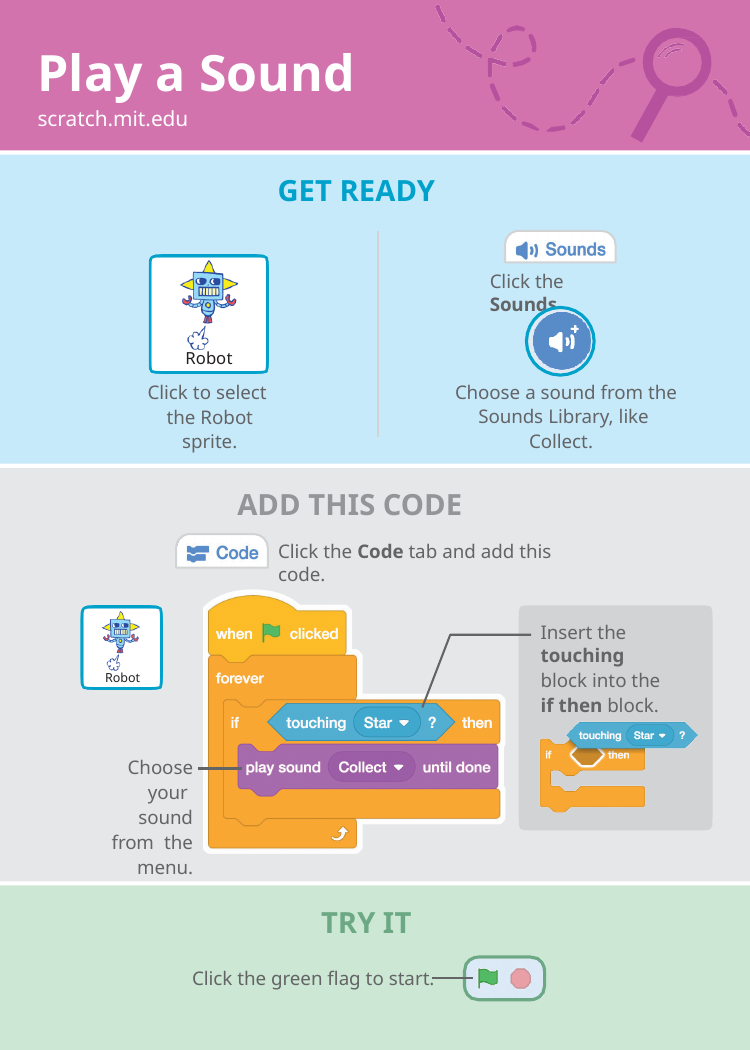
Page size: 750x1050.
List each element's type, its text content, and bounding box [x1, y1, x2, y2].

text_box [0, 468, 750, 881]
text_box [464, 957, 545, 1000]
text_box Click the Sounds [487, 267, 633, 295]
text_box [518, 605, 713, 831]
text_box [435, 4, 446, 23]
text_box [536, 957, 545, 967]
text_box [0, 0, 750, 150]
text_box Insert the touching block into the if then block. [538, 616, 702, 696]
text_box Choose a sound from the Sounds Library, like Collect. [442, 375, 678, 464]
text_box [526, 307, 555, 336]
text_box [464, 957, 473, 968]
text_box [728, 98, 738, 118]
text_box Choose your sound from the menu. [84, 751, 194, 831]
text_box [535, 989, 545, 1000]
text_box [504, 230, 616, 263]
text_box [0, 886, 750, 1050]
text_box [0, 155, 750, 463]
text_box [562, 343, 595, 376]
text_box [603, 230, 616, 241]
text_box GET READY [275, 170, 475, 210]
text_box [737, 122, 750, 137]
title Play a Sound scratch.mit.edu [35, 30, 716, 133]
text_box [716, 79, 728, 95]
text_box [0, 881, 750, 886]
text_box [259, 534, 268, 543]
text_box [0, 463, 750, 468]
text_box [176, 534, 185, 542]
text_box [148, 254, 269, 334]
text_box [504, 230, 516, 244]
text_box [526, 307, 595, 376]
text_box TRY IT Click the green flag to start. [190, 902, 435, 1021]
text_box ADD THIS CODE Click the Code tab and add this code. [235, 484, 592, 565]
text_box [630, 133, 648, 143]
text_box [464, 990, 475, 1000]
text_box [534, 711, 704, 818]
text_box [422, 634, 532, 708]
text_box [526, 346, 559, 376]
text_box [202, 589, 506, 854]
text_box [80, 605, 163, 690]
text_box Robot Click to select the Robot sprite. [137, 334, 281, 431]
text_box Robot [103, 667, 141, 687]
text_box [0, 150, 750, 155]
text_box [566, 307, 595, 340]
text_box [176, 534, 268, 568]
text_box [506, 25, 526, 30]
